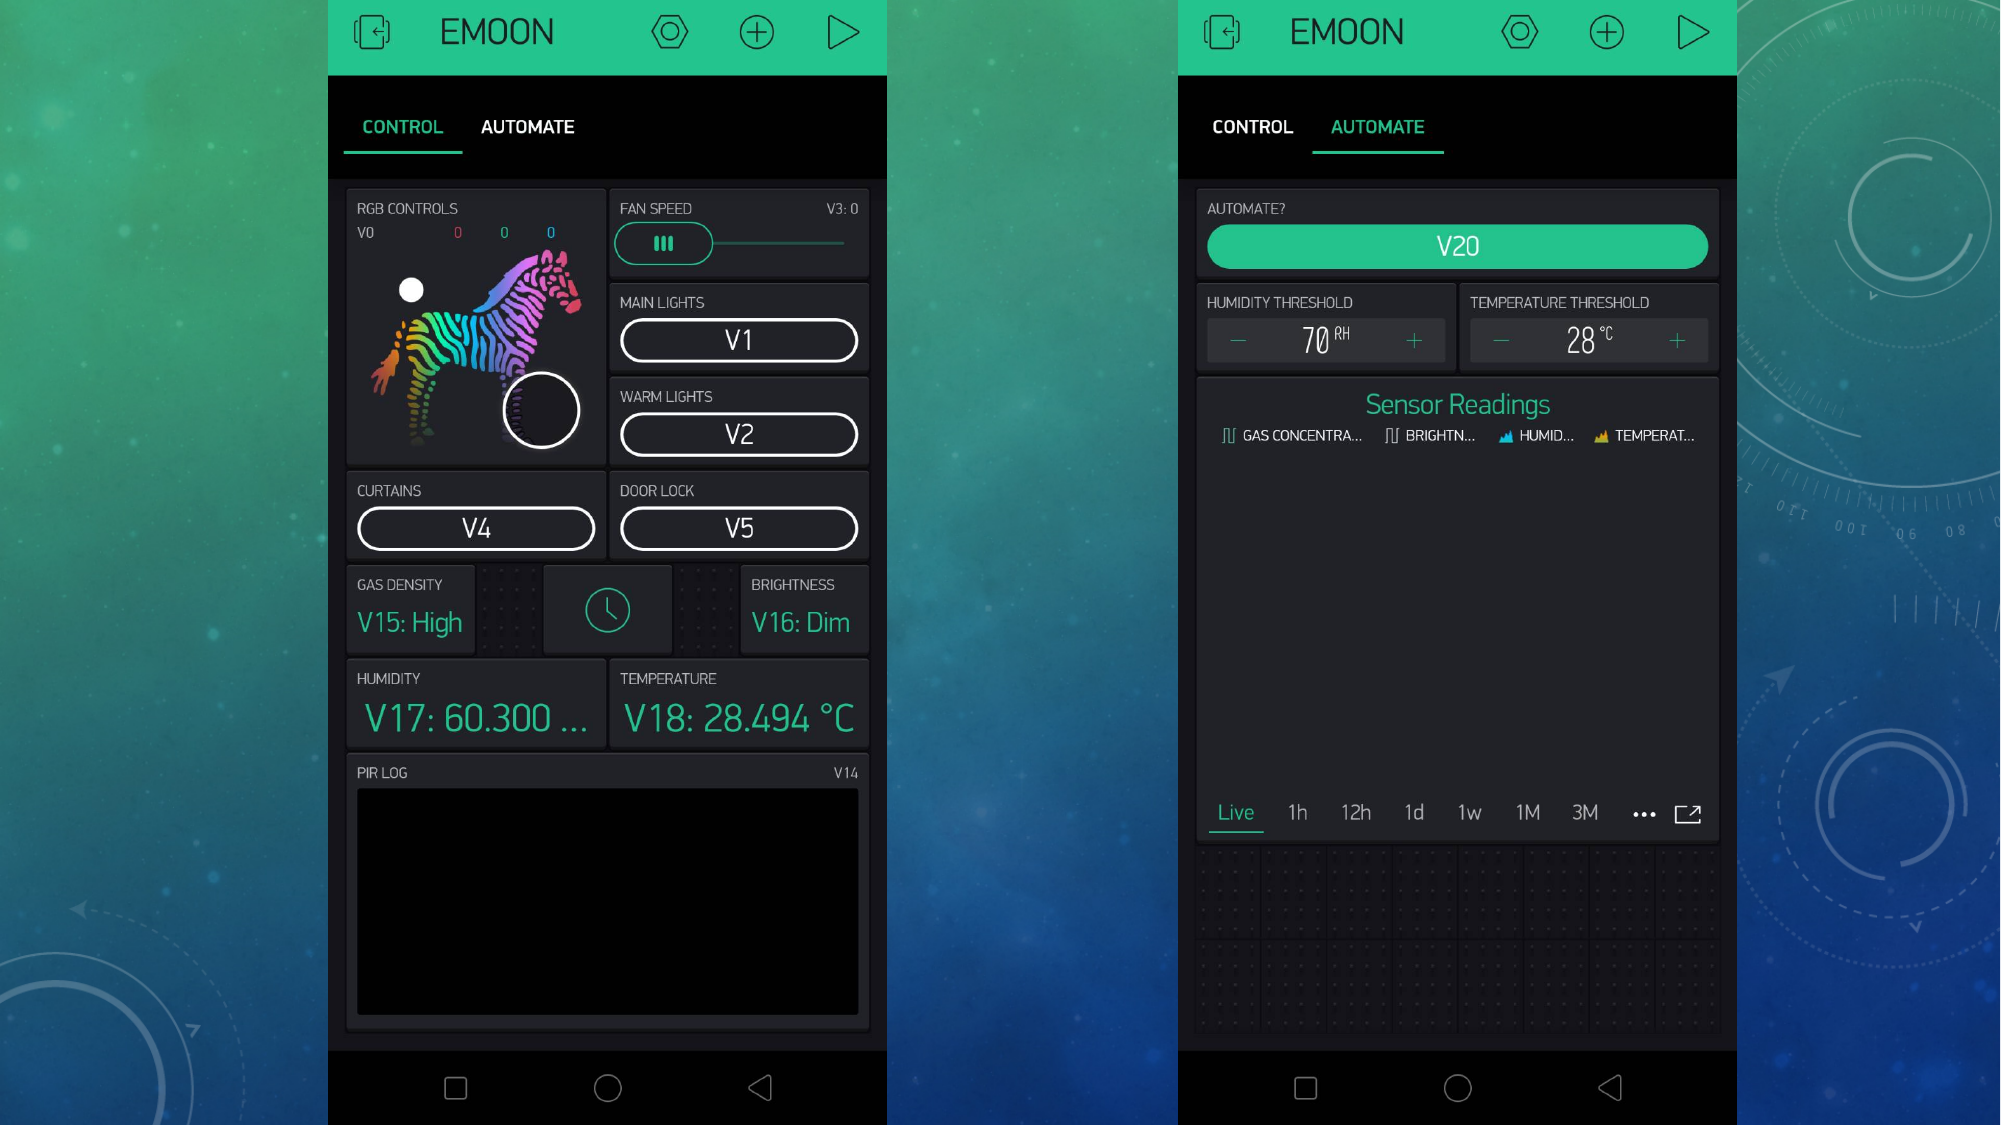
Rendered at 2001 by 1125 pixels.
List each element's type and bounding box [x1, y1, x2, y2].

picture [0, 0, 328, 1125]
list [328, 0, 887, 1125]
picture [887, 0, 2001, 1125]
